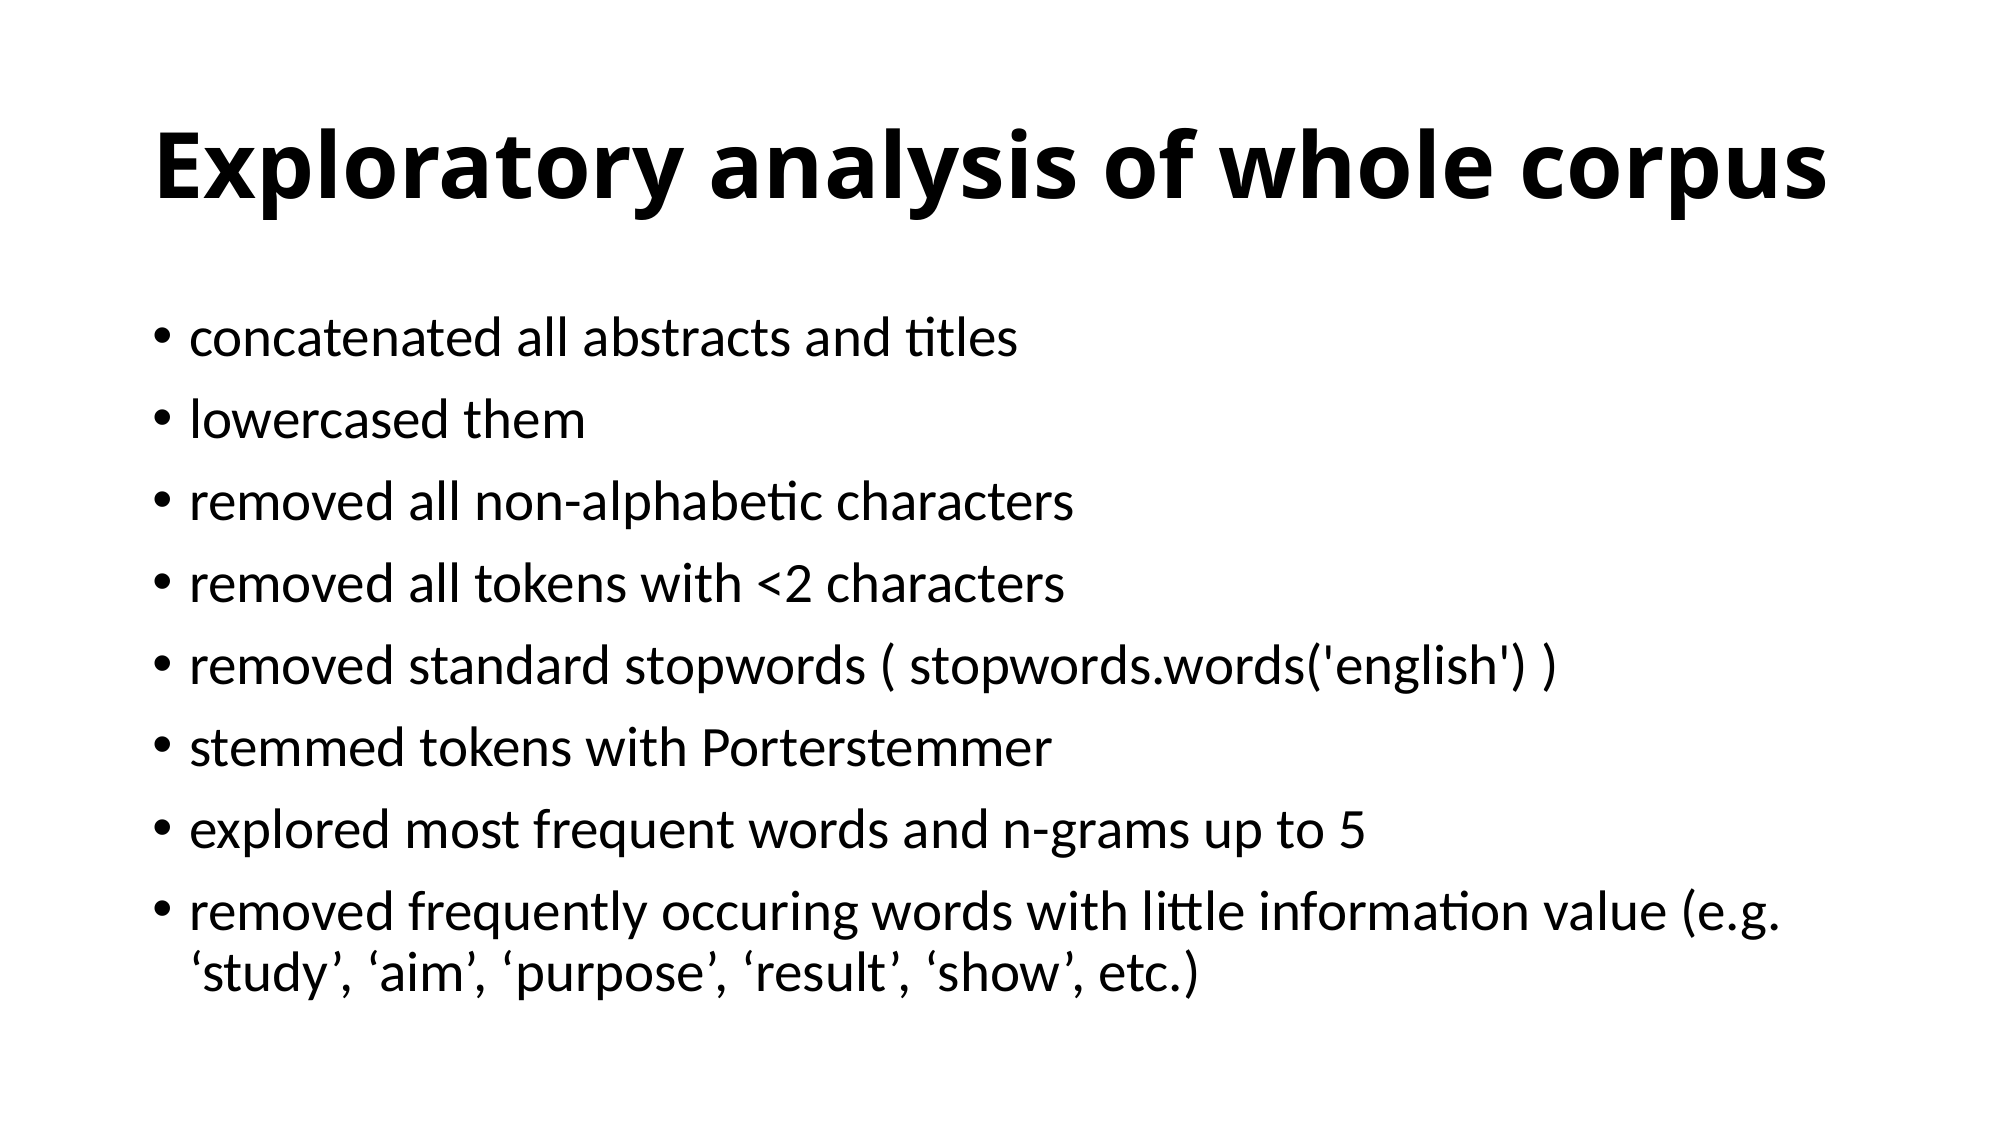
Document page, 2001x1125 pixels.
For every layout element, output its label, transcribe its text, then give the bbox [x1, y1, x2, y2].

title Exploratory analysis of whole corpus [137, 59, 1863, 278]
list concatenated all abstracts and titles lowercased them removed all non-alphabetic characters removed all tokens with <2 characters removed standard stopwords ( stopwords.words('english') ) stemmed tokens with Porterstemmer explored most frequent words and n-grams up to 5 removed frequently occuring words with little information value (e.g. ‘study’, ‘aim’, ‘purpose’, ‘result’, ‘show’, etc.) [137, 299, 1863, 1014]
